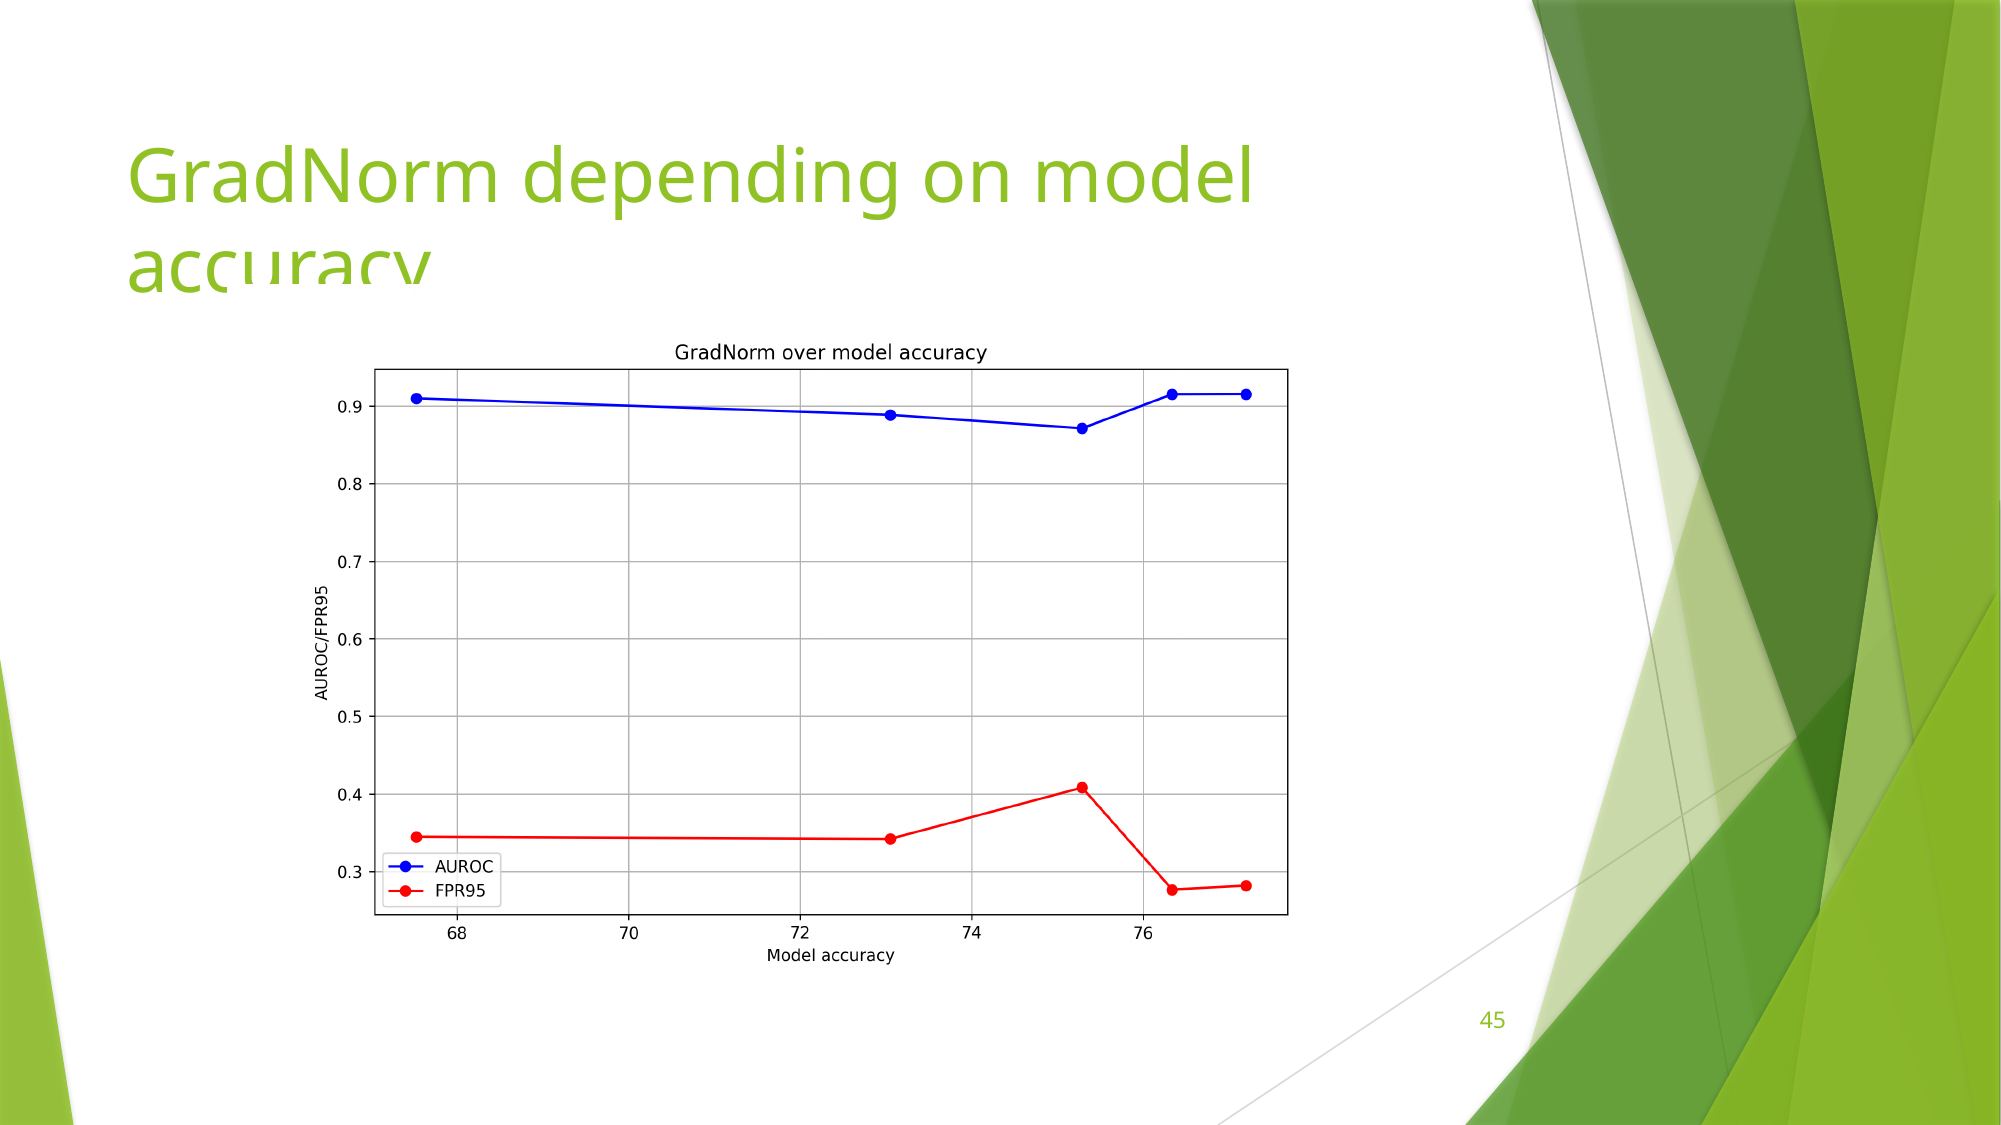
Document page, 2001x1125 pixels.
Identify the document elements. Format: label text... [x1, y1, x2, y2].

title GradNorm depending on model accuracy [111, 119, 1522, 269]
slide_number 45 [1409, 991, 1522, 1051]
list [227, 284, 1406, 992]
